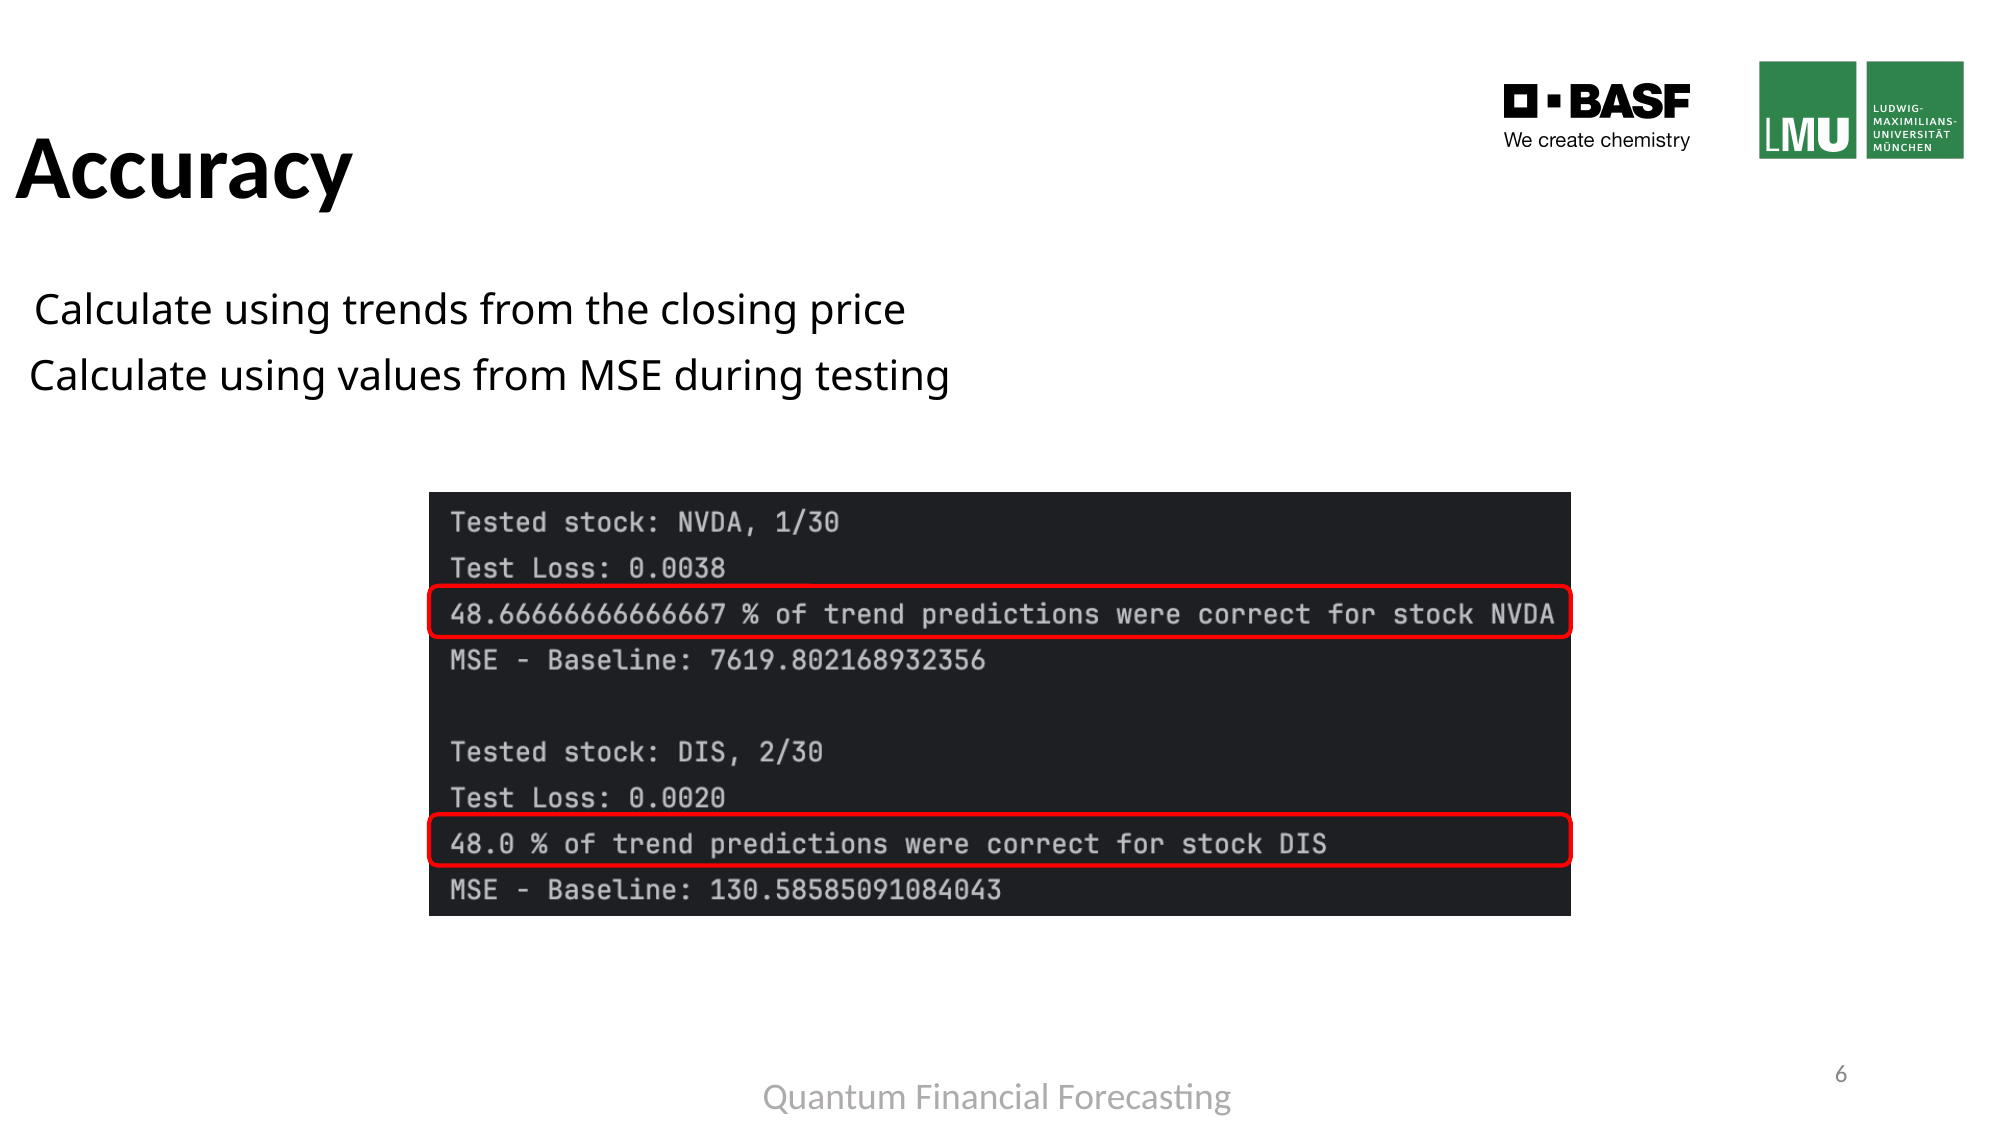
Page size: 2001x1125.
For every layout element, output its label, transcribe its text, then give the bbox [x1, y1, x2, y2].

picture [428, 492, 1571, 916]
picture [1749, 51, 1975, 170]
text_box Calculate using trends from the closing price [0, 275, 922, 341]
slide_number 6 [1412, 1042, 1863, 1103]
picture [1504, 82, 1691, 151]
text_box Calculate using values from MSE during testing [0, 341, 966, 407]
text_box Quantum Financial Forecasting [747, 1064, 1253, 1125]
title Accuracy [0, 59, 1863, 278]
